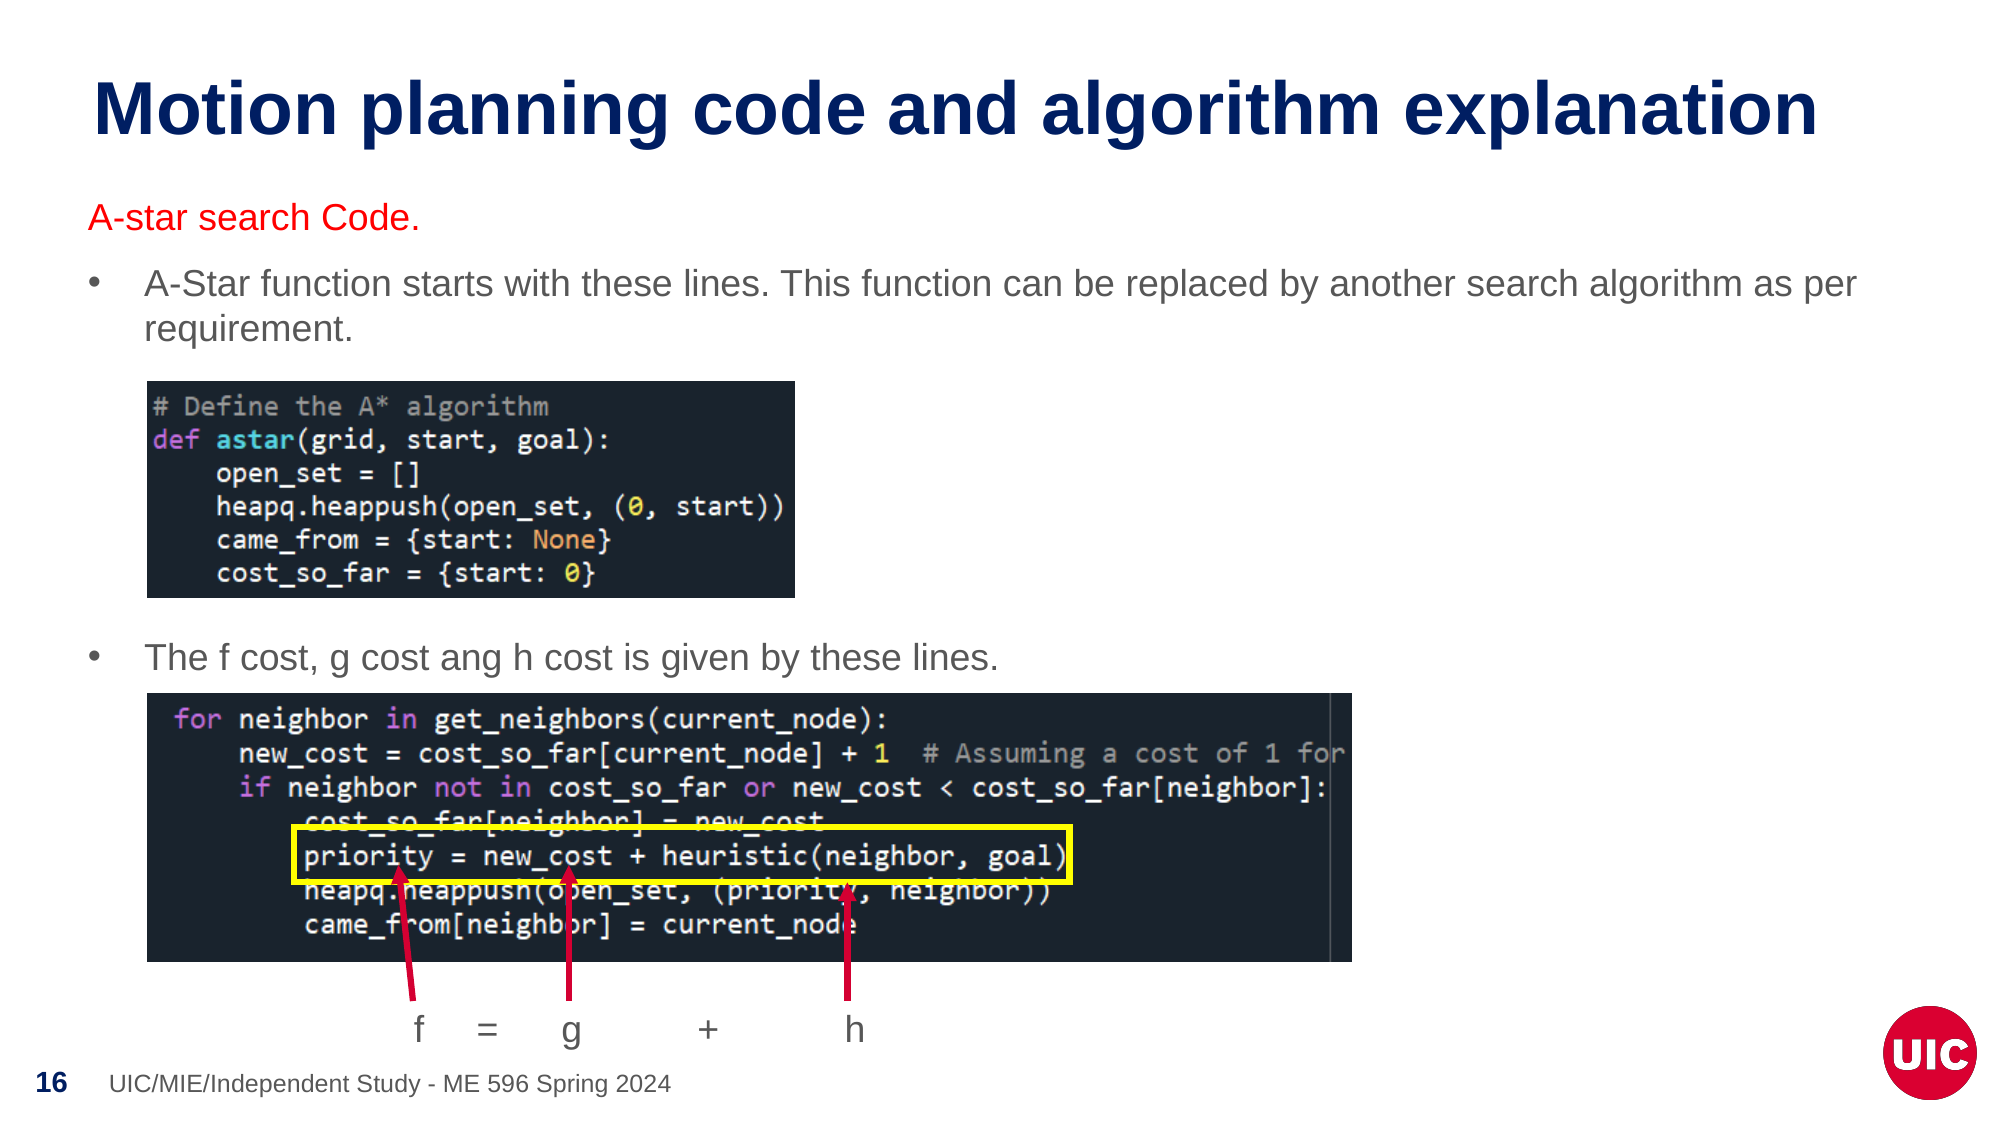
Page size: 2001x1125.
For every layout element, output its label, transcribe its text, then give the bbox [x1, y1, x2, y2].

list A-star search Code. A-Star function starts with these lines. This function can be replaced by another search algorithm as per requirement. The f cost, g cost ang h cost is given by these lines. [87, 192, 1884, 1029]
footer UIC/MIE/Independent Study - ME 596 Spring 2024 [93, 1053, 769, 1113]
picture [147, 693, 1352, 962]
text_box f = g + h [399, 997, 882, 1057]
picture [147, 381, 795, 598]
title Motion planning code and algorithm explanation [93, 70, 1907, 204]
picture [1880, 1004, 1980, 1102]
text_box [398, 864, 413, 1002]
